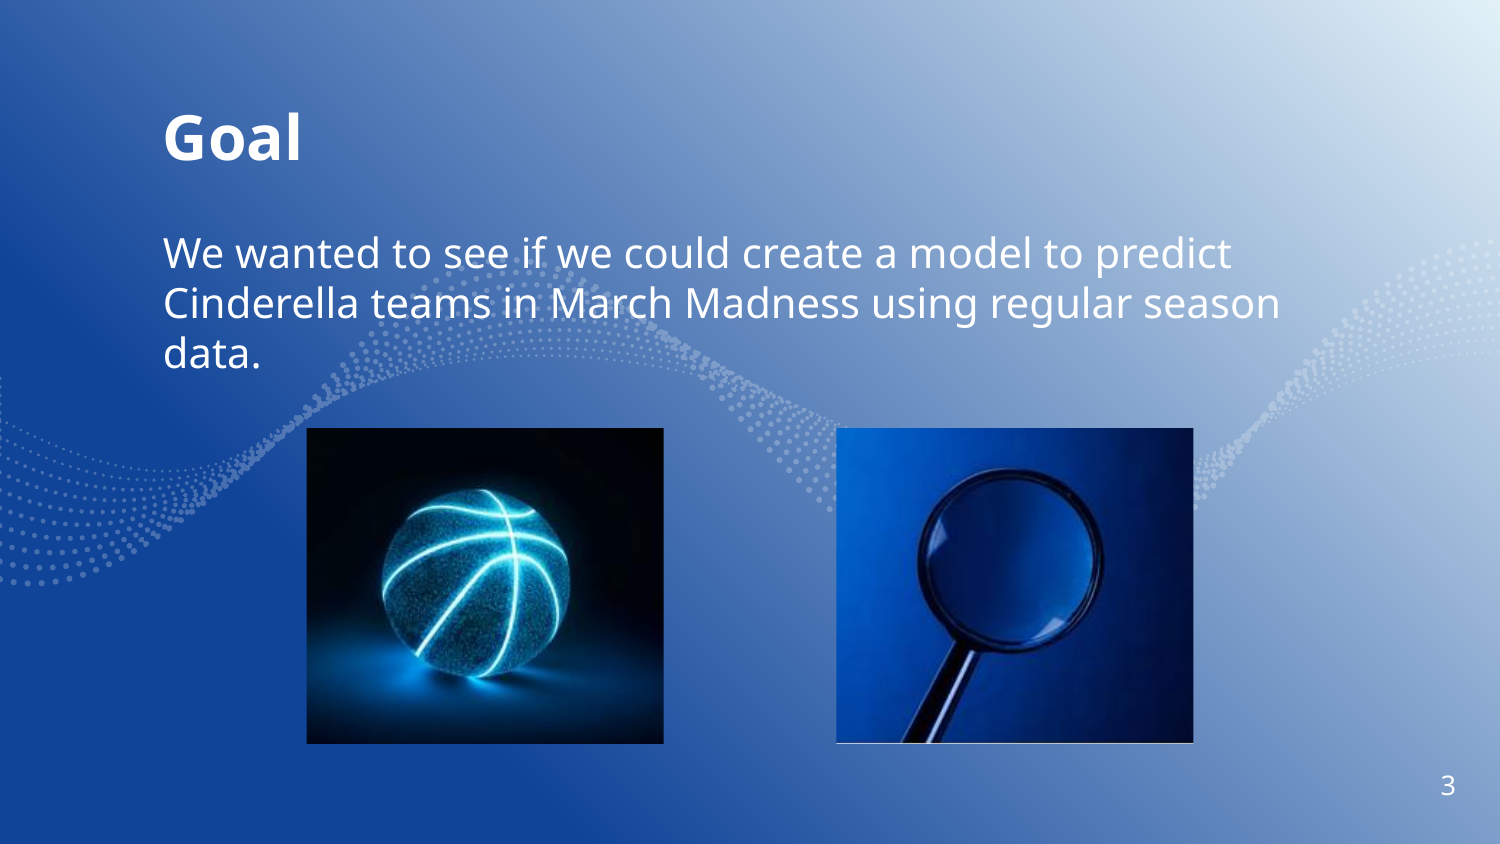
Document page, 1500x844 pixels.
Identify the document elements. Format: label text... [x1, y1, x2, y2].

text_box We wanted to see if we could create a model to predict Cinderella teams in March Madness using regular season data. [147, 211, 1353, 427]
picture [836, 428, 1194, 744]
slide_number ‹#› [1366, 754, 1457, 819]
text_box Goal [147, 82, 943, 188]
picture [306, 428, 664, 744]
